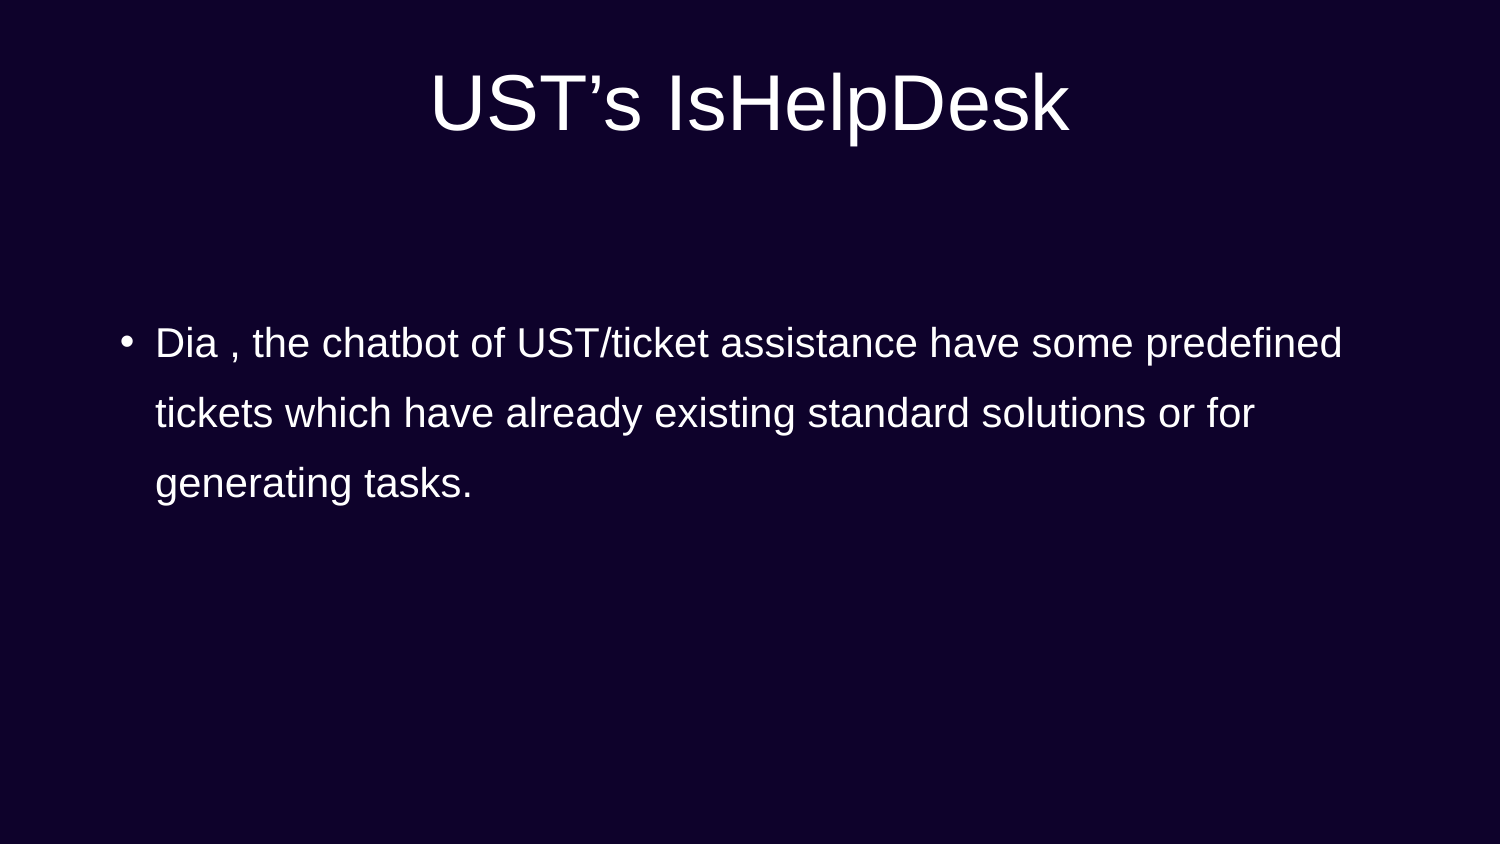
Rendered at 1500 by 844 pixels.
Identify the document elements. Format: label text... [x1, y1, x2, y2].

text_box Dia , the chatbot of UST/ticket assistance have some predefined tickets which have already existing standard solutions or for generating tasks. [84, 296, 1416, 577]
text_box UST’s IsHelpDesk [354, 13, 1146, 147]
